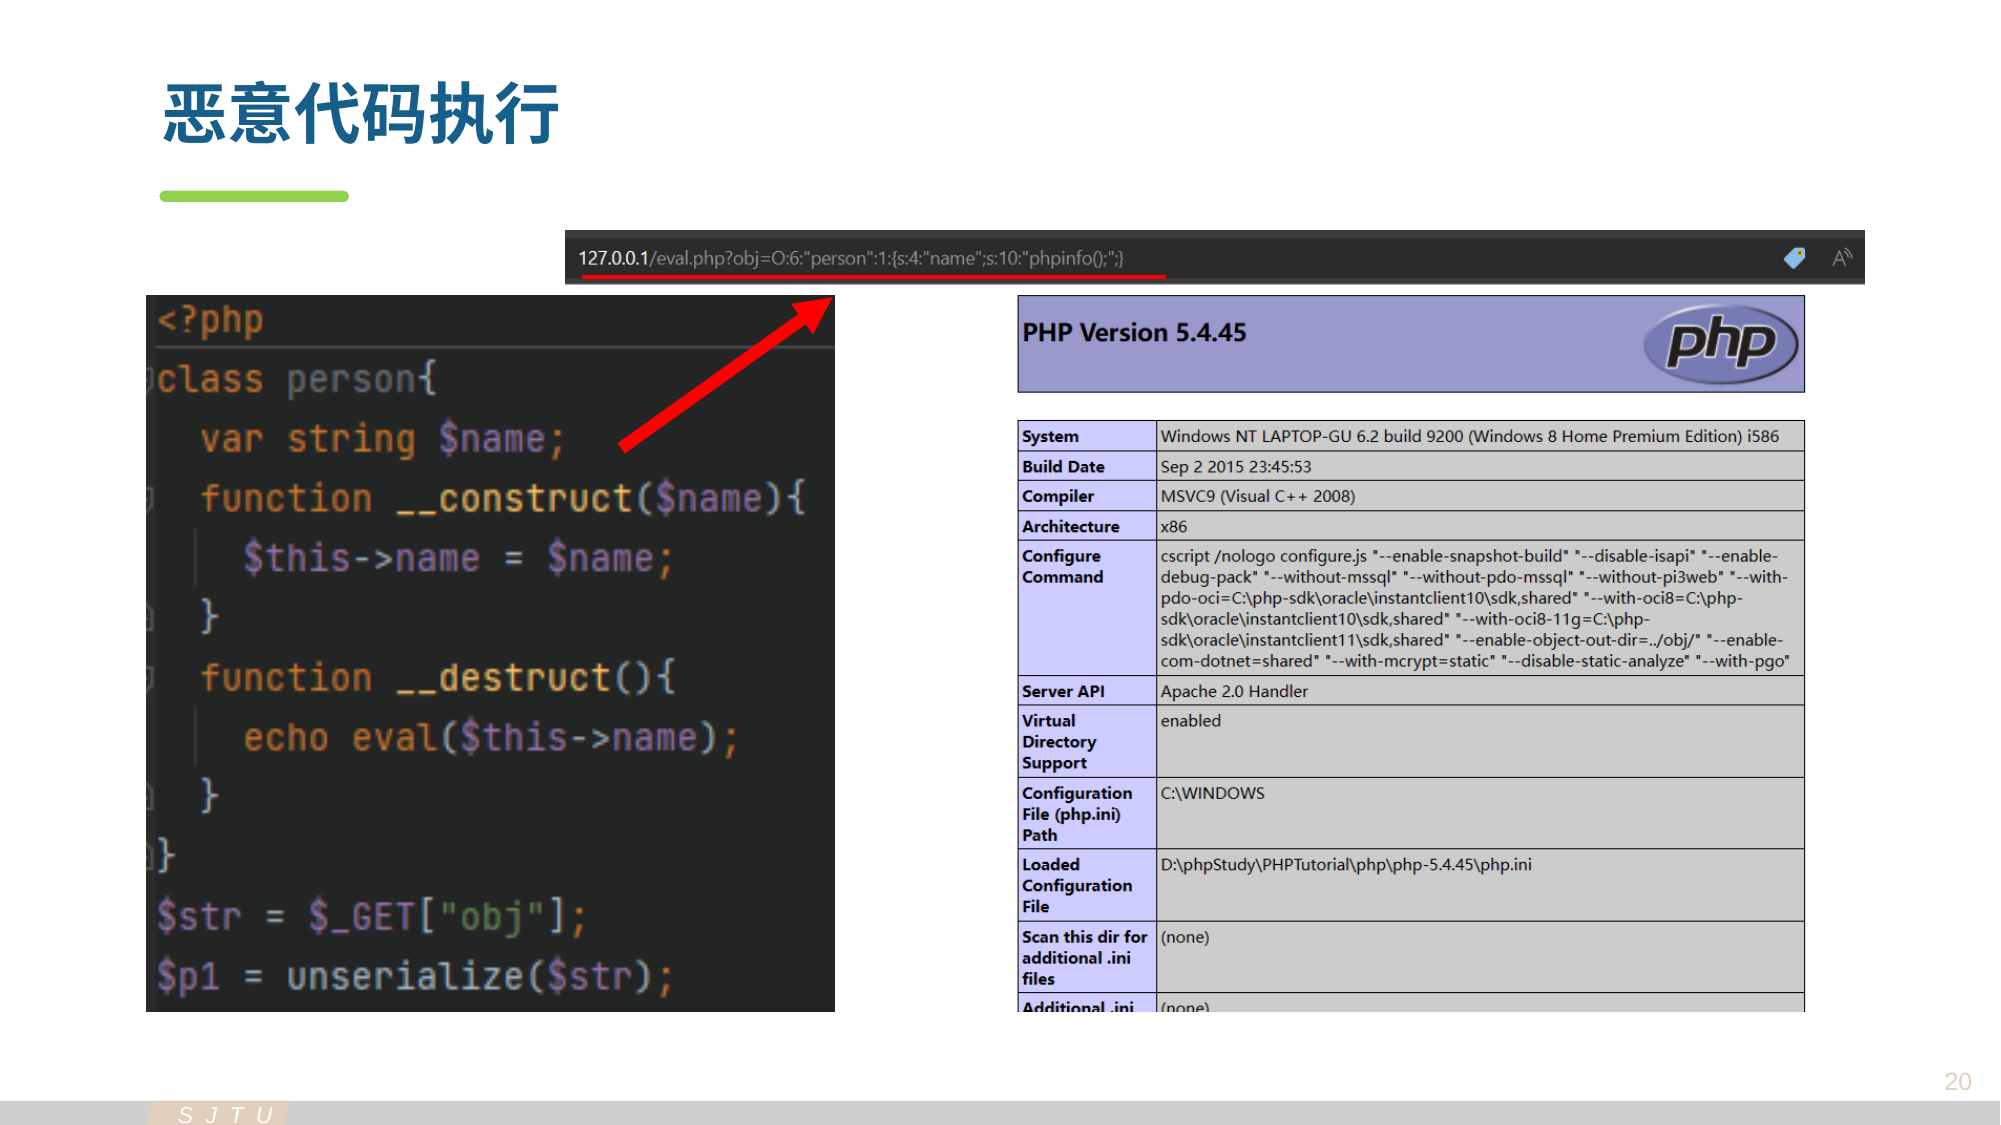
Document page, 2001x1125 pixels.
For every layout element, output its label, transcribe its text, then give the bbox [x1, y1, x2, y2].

picture [146, 230, 1865, 1012]
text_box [621, 297, 833, 449]
slide_number 20 [1817, 1052, 1988, 1109]
list 恶意代码执行 [146, 62, 1750, 161]
